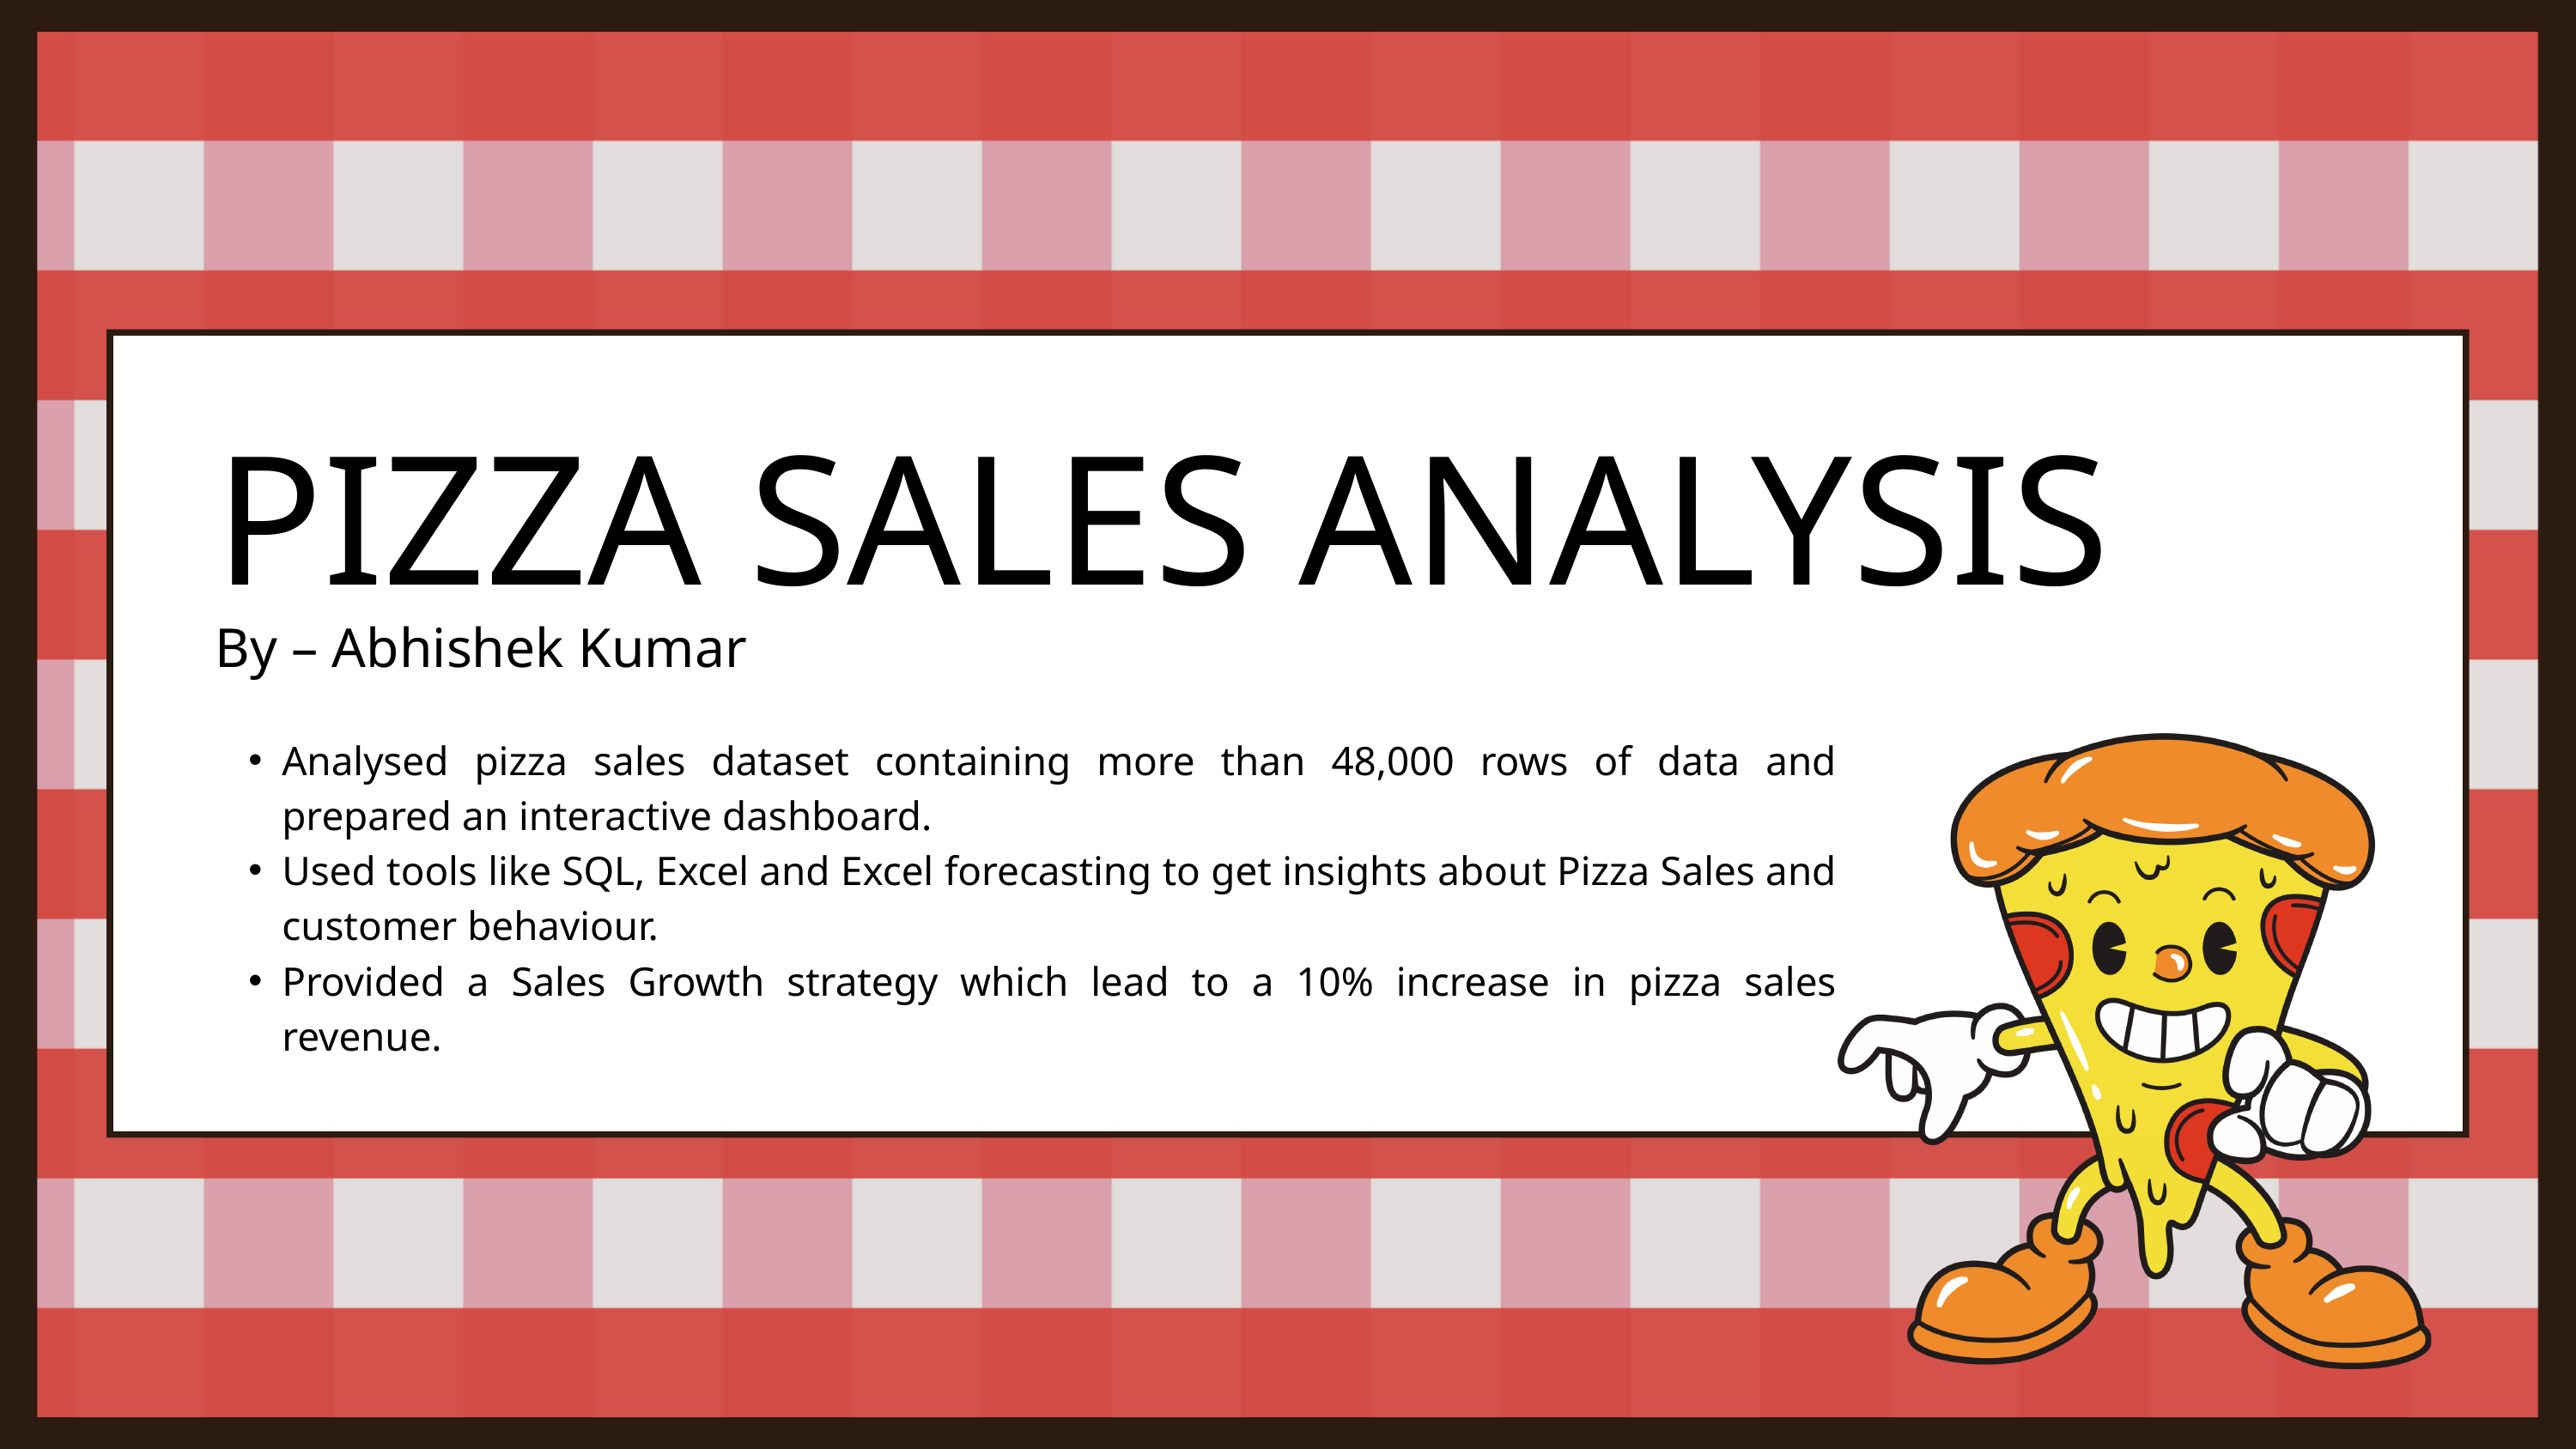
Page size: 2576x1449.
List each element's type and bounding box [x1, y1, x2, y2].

text_box [106, 329, 2470, 1138]
text_box [37, 32, 2539, 1417]
text_box [1838, 1148, 2432, 1369]
